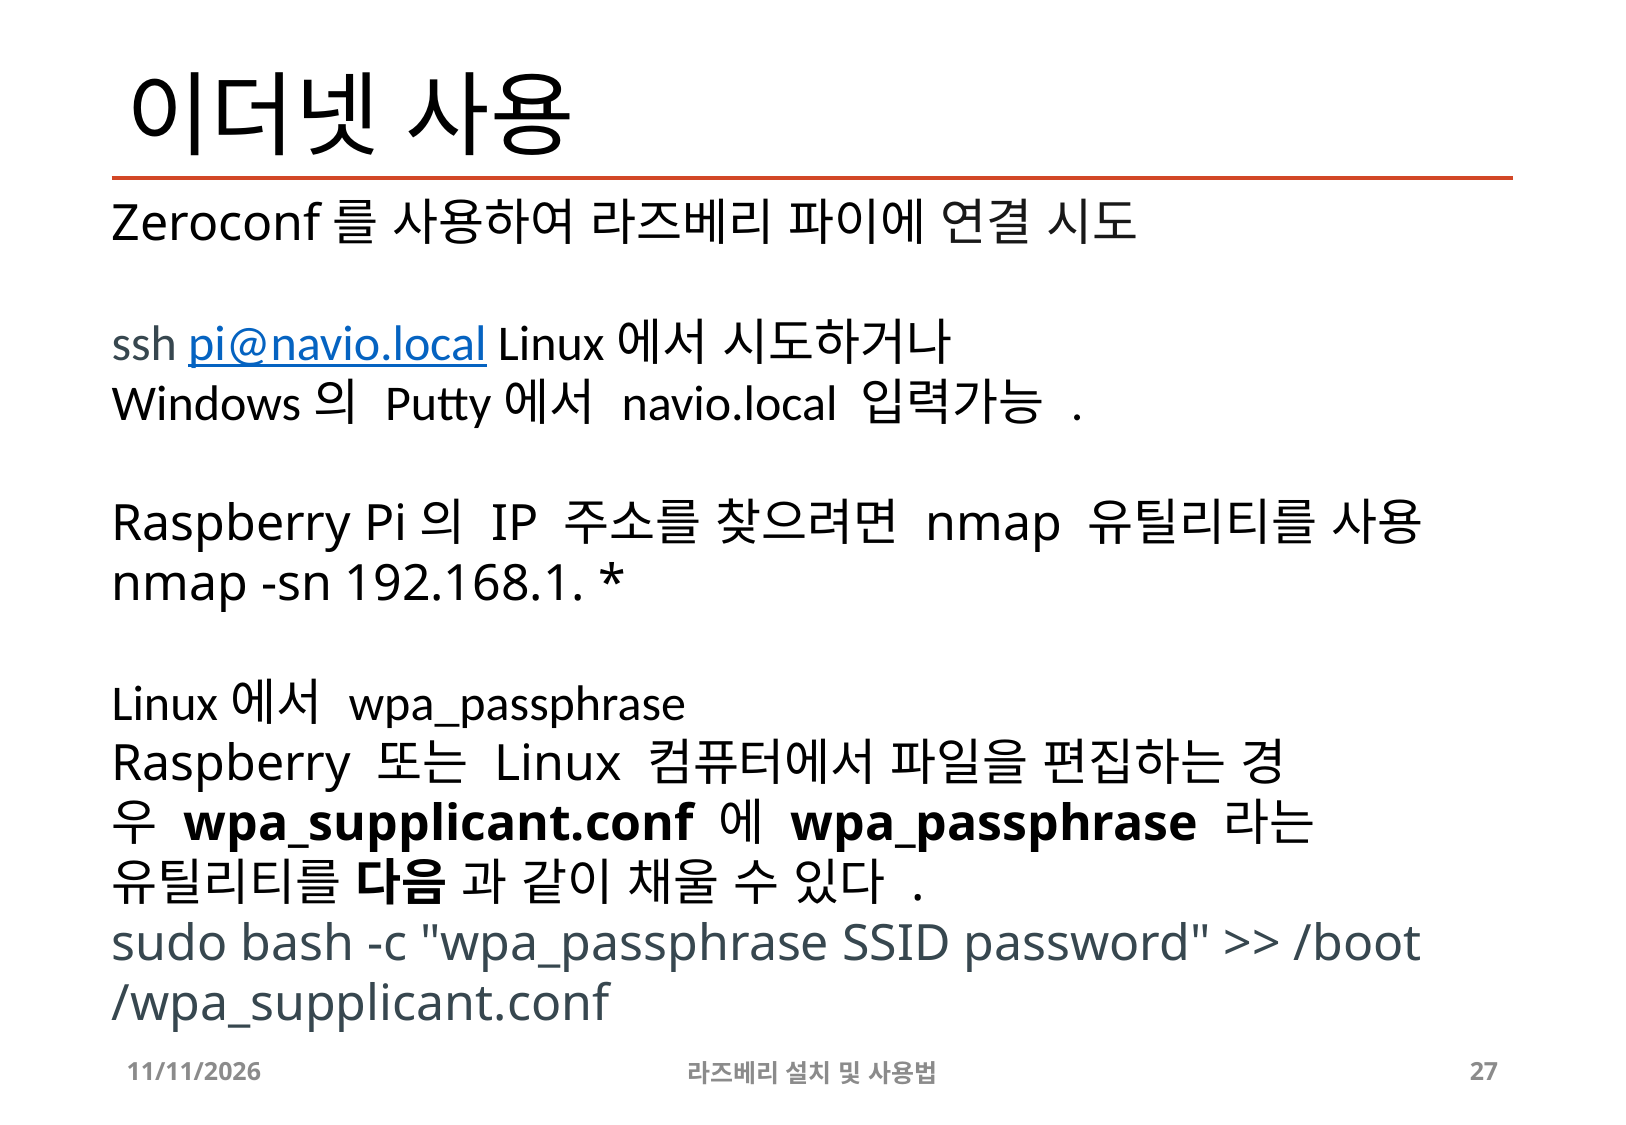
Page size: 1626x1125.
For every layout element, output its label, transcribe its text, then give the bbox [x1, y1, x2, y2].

text_box Zeroconf를 사용하여 라즈베리 파이에 연결 시도 ssh pi@navio.local Linux에서 시도하거나 Windows의 Putty에서 navio.local 입력가능 . Raspberry Pi의 IP 주소를 찾으려면 nmap 유틸리티를 사용 nmap -sn 192.168.1. * Linux에서 wpa_passphrase Raspberry 또는 Linux 컴퓨터에서 파일을 편집하는 경우 wpa_supplicant.conf 에 wpa_passphrase 라는 유틸리티를 다음 과 같이 채울 수 있다 . sudo bash -c "wpa_passphrase SSID password" >> /boot /wpa_supplicant.conf [111, 190, 1514, 1031]
slide_number 27 [1433, 1042, 1514, 1103]
footer 라즈베리 설치 및 사용법 [538, 1042, 1087, 1103]
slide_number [111, 1042, 303, 1103]
title 이더넷 사용 [111, 59, 1514, 179]
